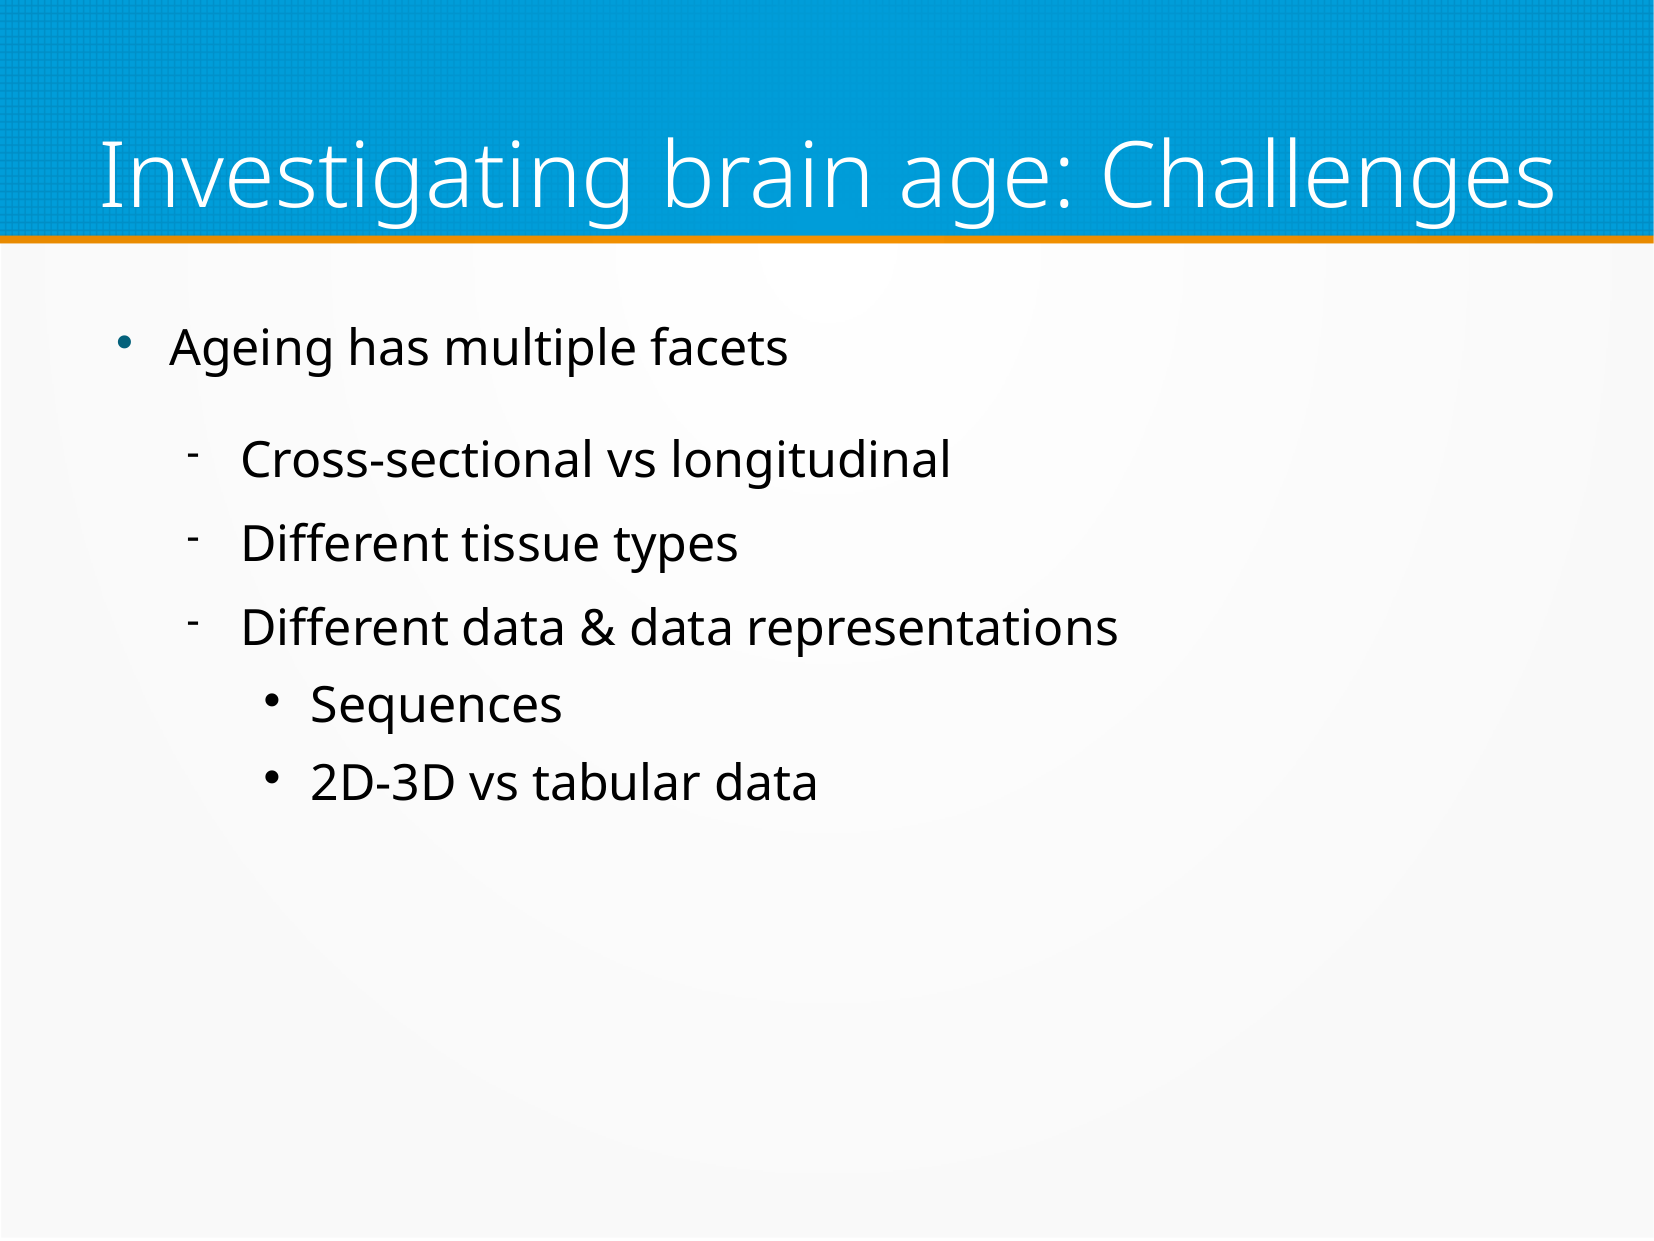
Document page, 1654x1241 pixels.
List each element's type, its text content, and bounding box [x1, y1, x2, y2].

title Investigating brain age: Challenges [98, 19, 1624, 227]
picture [0, 236, 1654, 1241]
list Ageing has multiple facets Cross-sectional vs longitudinal Different tissue types Different data & data representations Sequences 2D-3D vs tabular data [98, 315, 1654, 1240]
